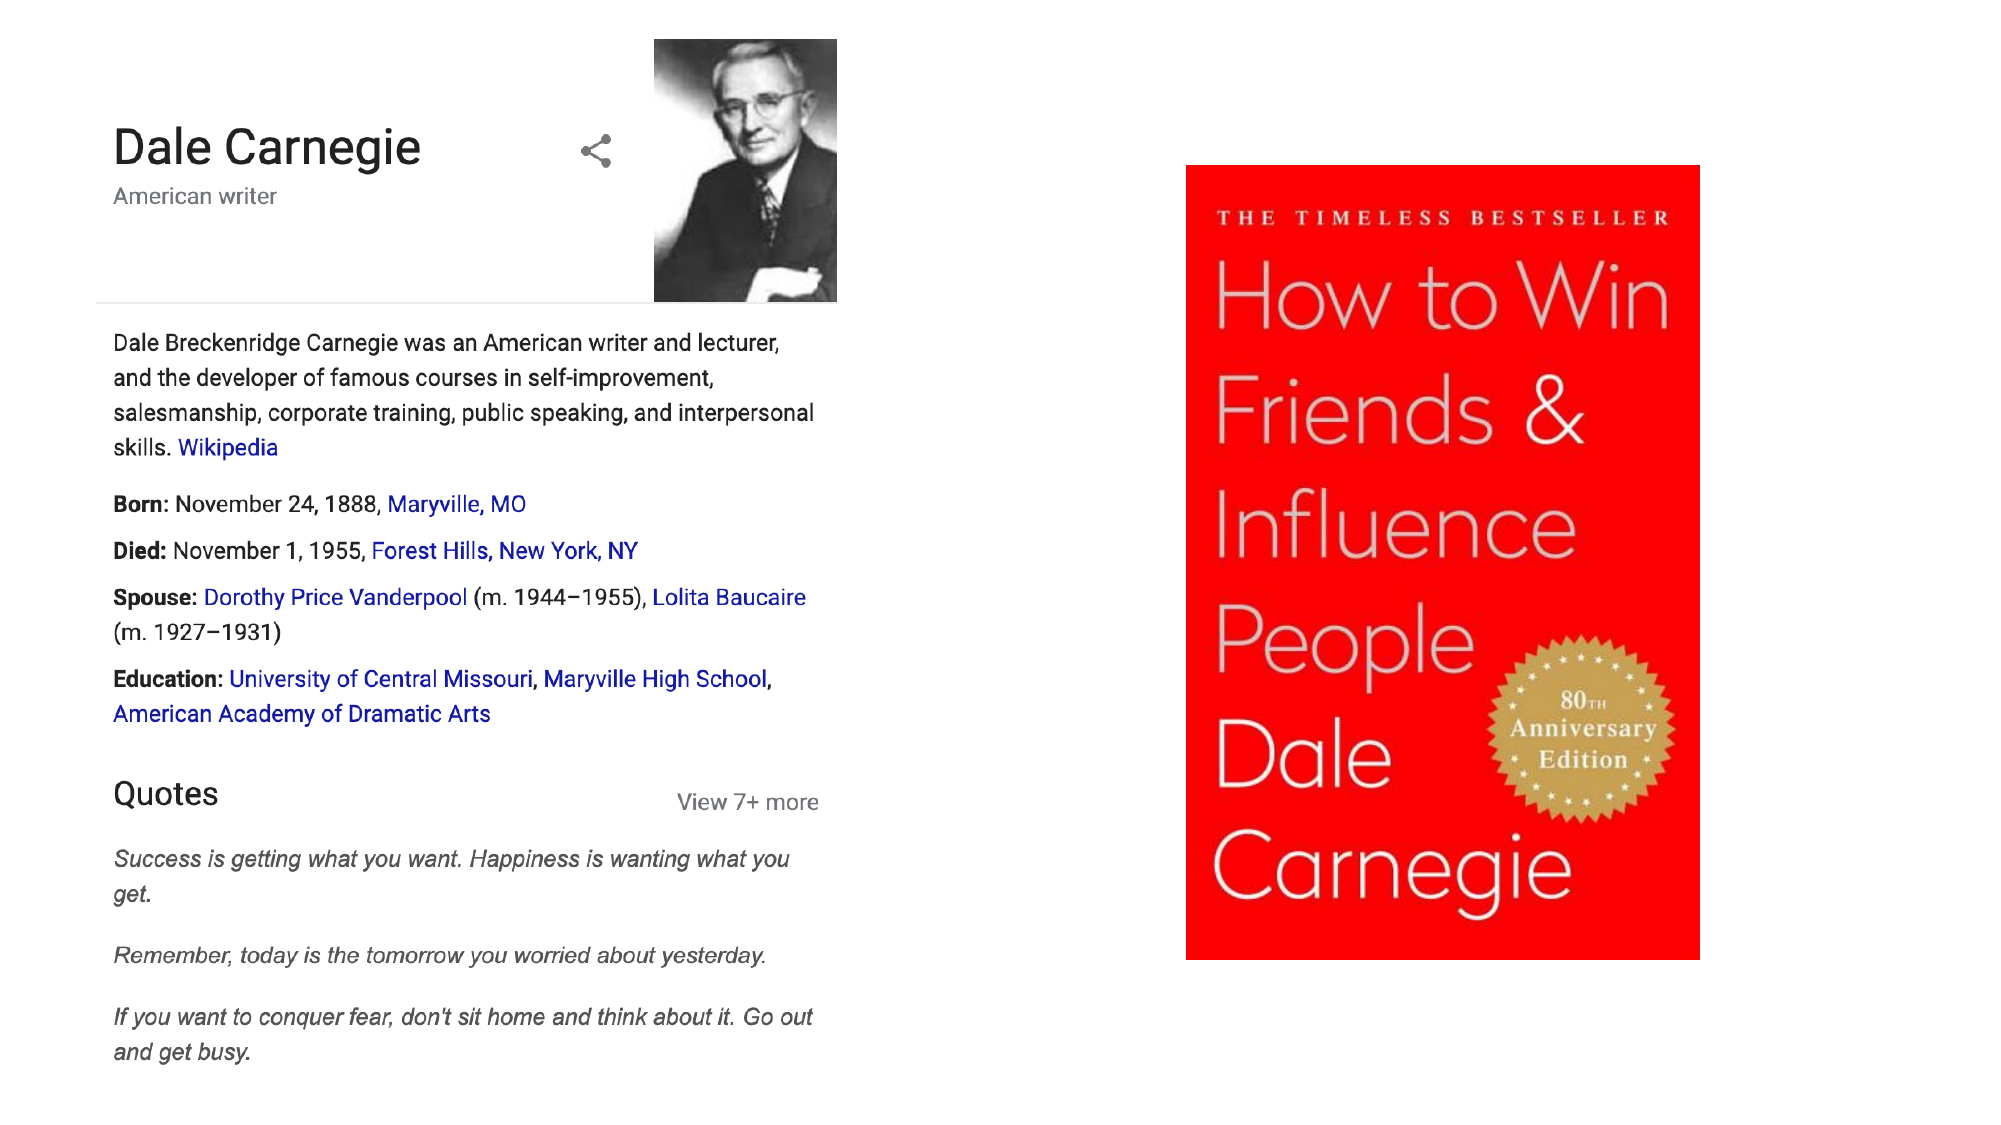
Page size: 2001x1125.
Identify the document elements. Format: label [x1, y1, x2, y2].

picture [96, 39, 837, 1086]
picture [1186, 165, 1700, 960]
